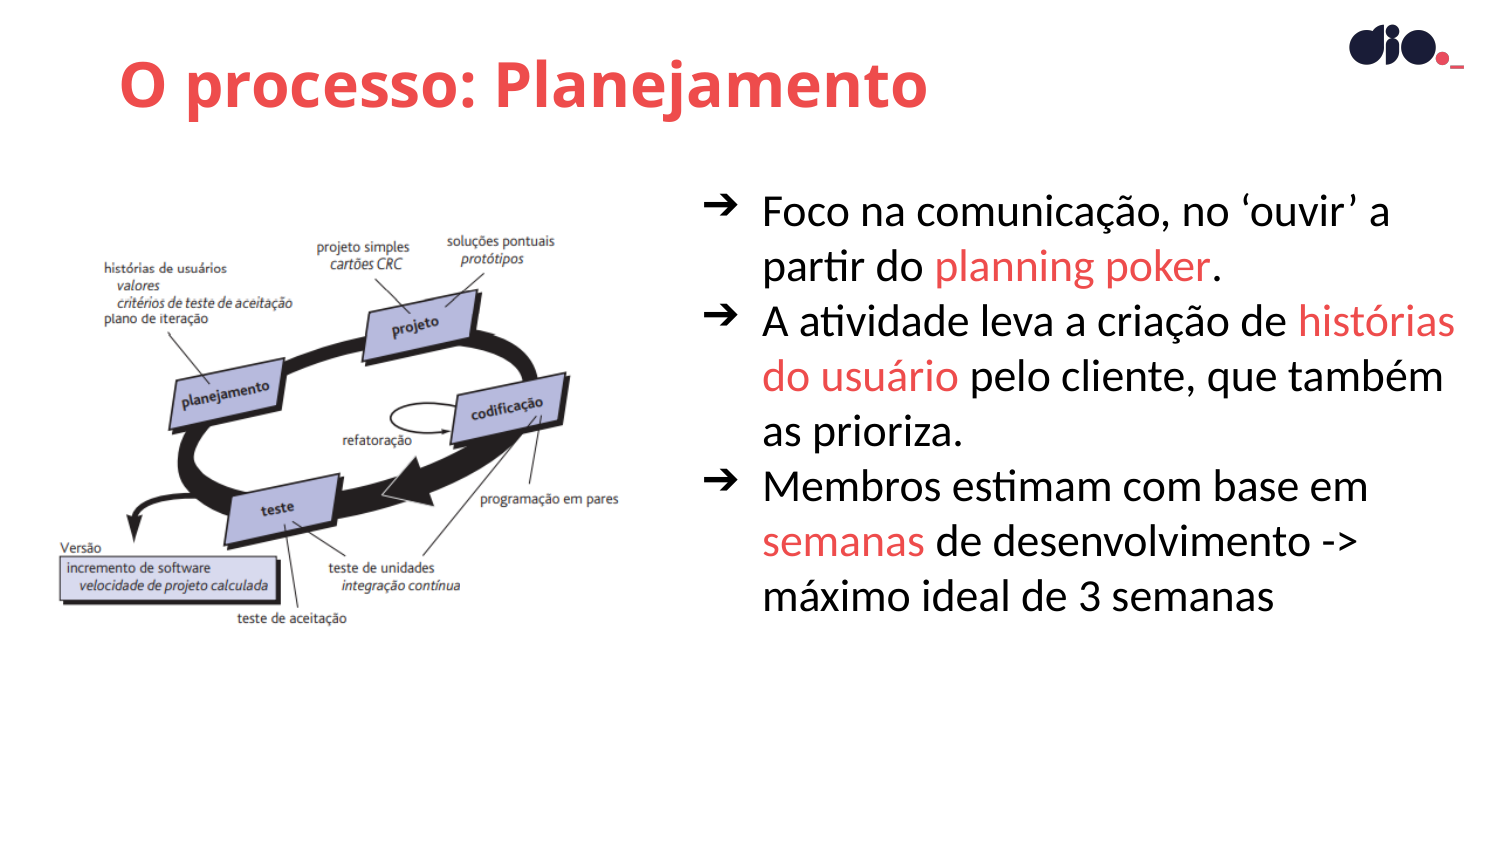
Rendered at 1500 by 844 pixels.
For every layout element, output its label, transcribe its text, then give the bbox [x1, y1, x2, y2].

text_box Foco na comunicação, no ‘ouvir’ a partir do planning poker. A atividade leva a criação de histórias do usuário pelo cliente, que também as prioriza. Membros estimam com base em semanas de desenvolvimento -> máximo ideal de 3 semanas [672, 99, 1496, 702]
picture [0, 225, 673, 636]
text_box O processo: Planejamento [103, 7, 1423, 146]
picture [1423, 15, 1474, 78]
